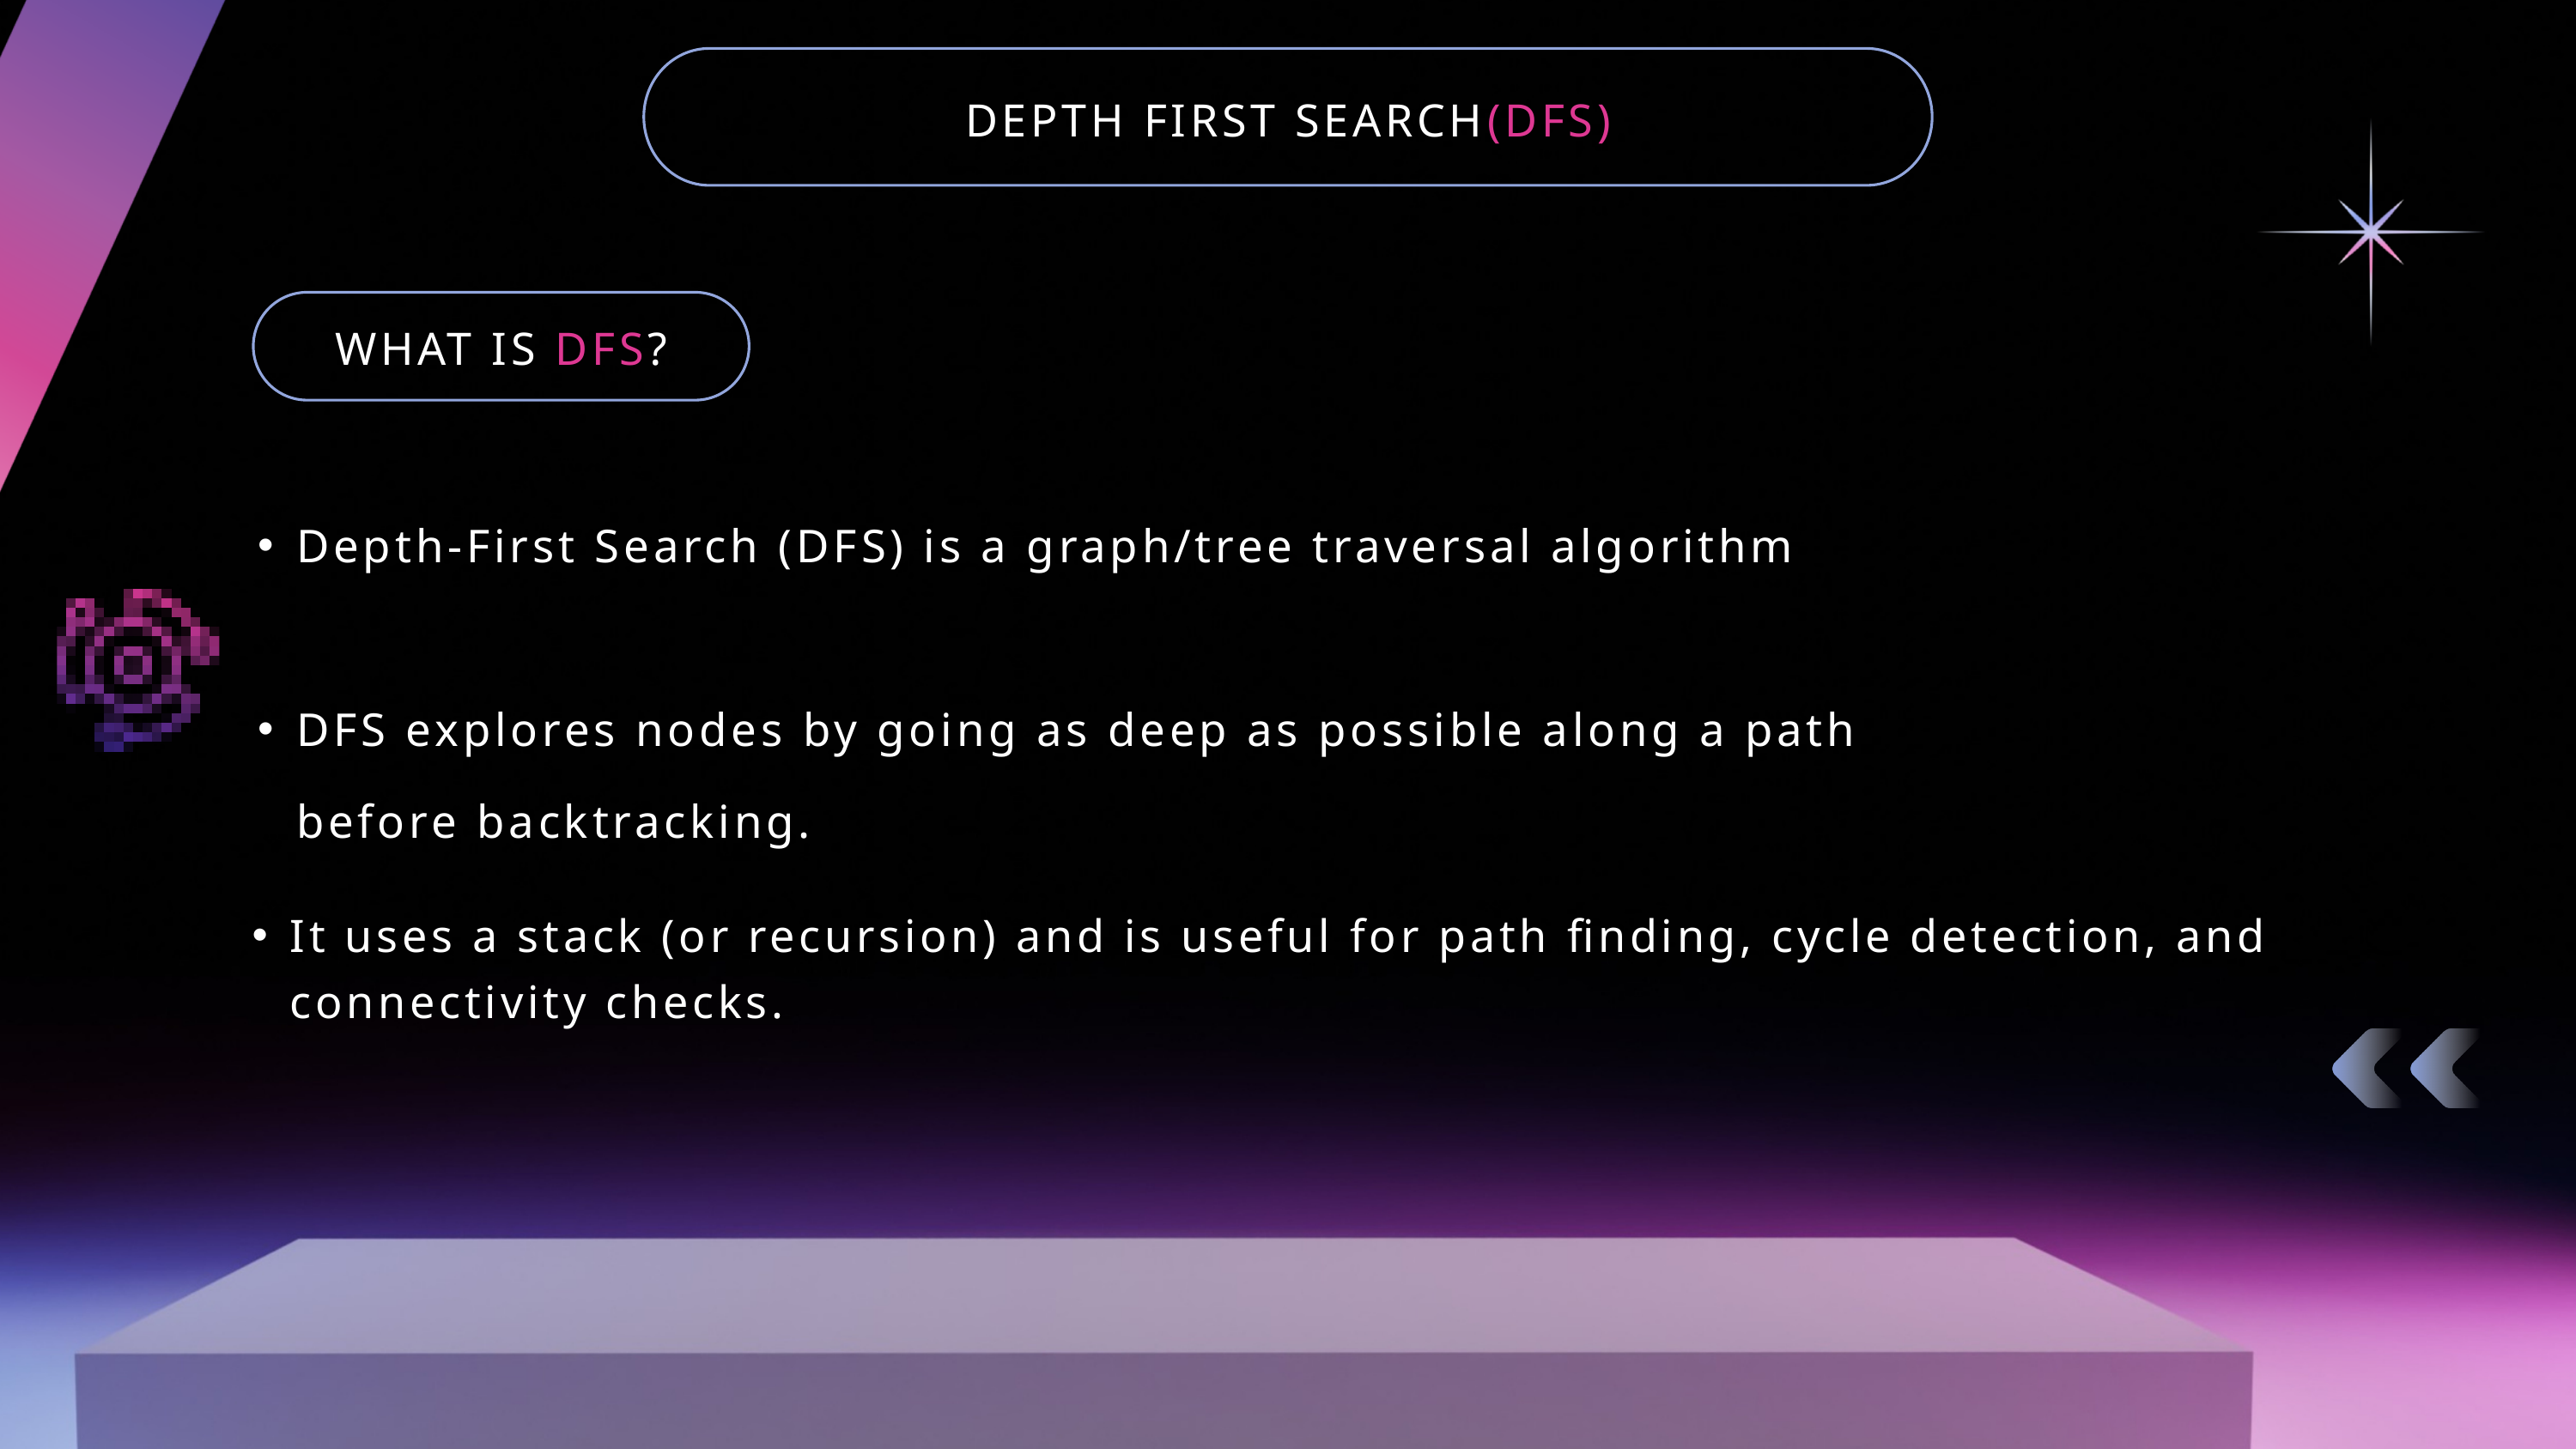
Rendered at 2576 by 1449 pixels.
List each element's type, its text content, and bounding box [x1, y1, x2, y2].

text_box [0, 0, 253, 519]
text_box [643, 48, 1933, 186]
text_box [2331, 1028, 2409, 1108]
text_box It uses a stack (or recursion) and is useful for path finding, cycle detection, and connectivity checks. [214, 894, 2332, 1028]
text_box [0, 0, 2576, 1449]
text_box [57, 589, 219, 752]
text_box [2256, 117, 2486, 347]
text_box [2409, 1028, 2488, 1108]
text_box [252, 292, 750, 401]
text_box Depth-First Search (DFS) is a graph/tree traversal algorithm DFS explores nodes by going as deep as possible along a path before backtracking. [219, 480, 1945, 847]
